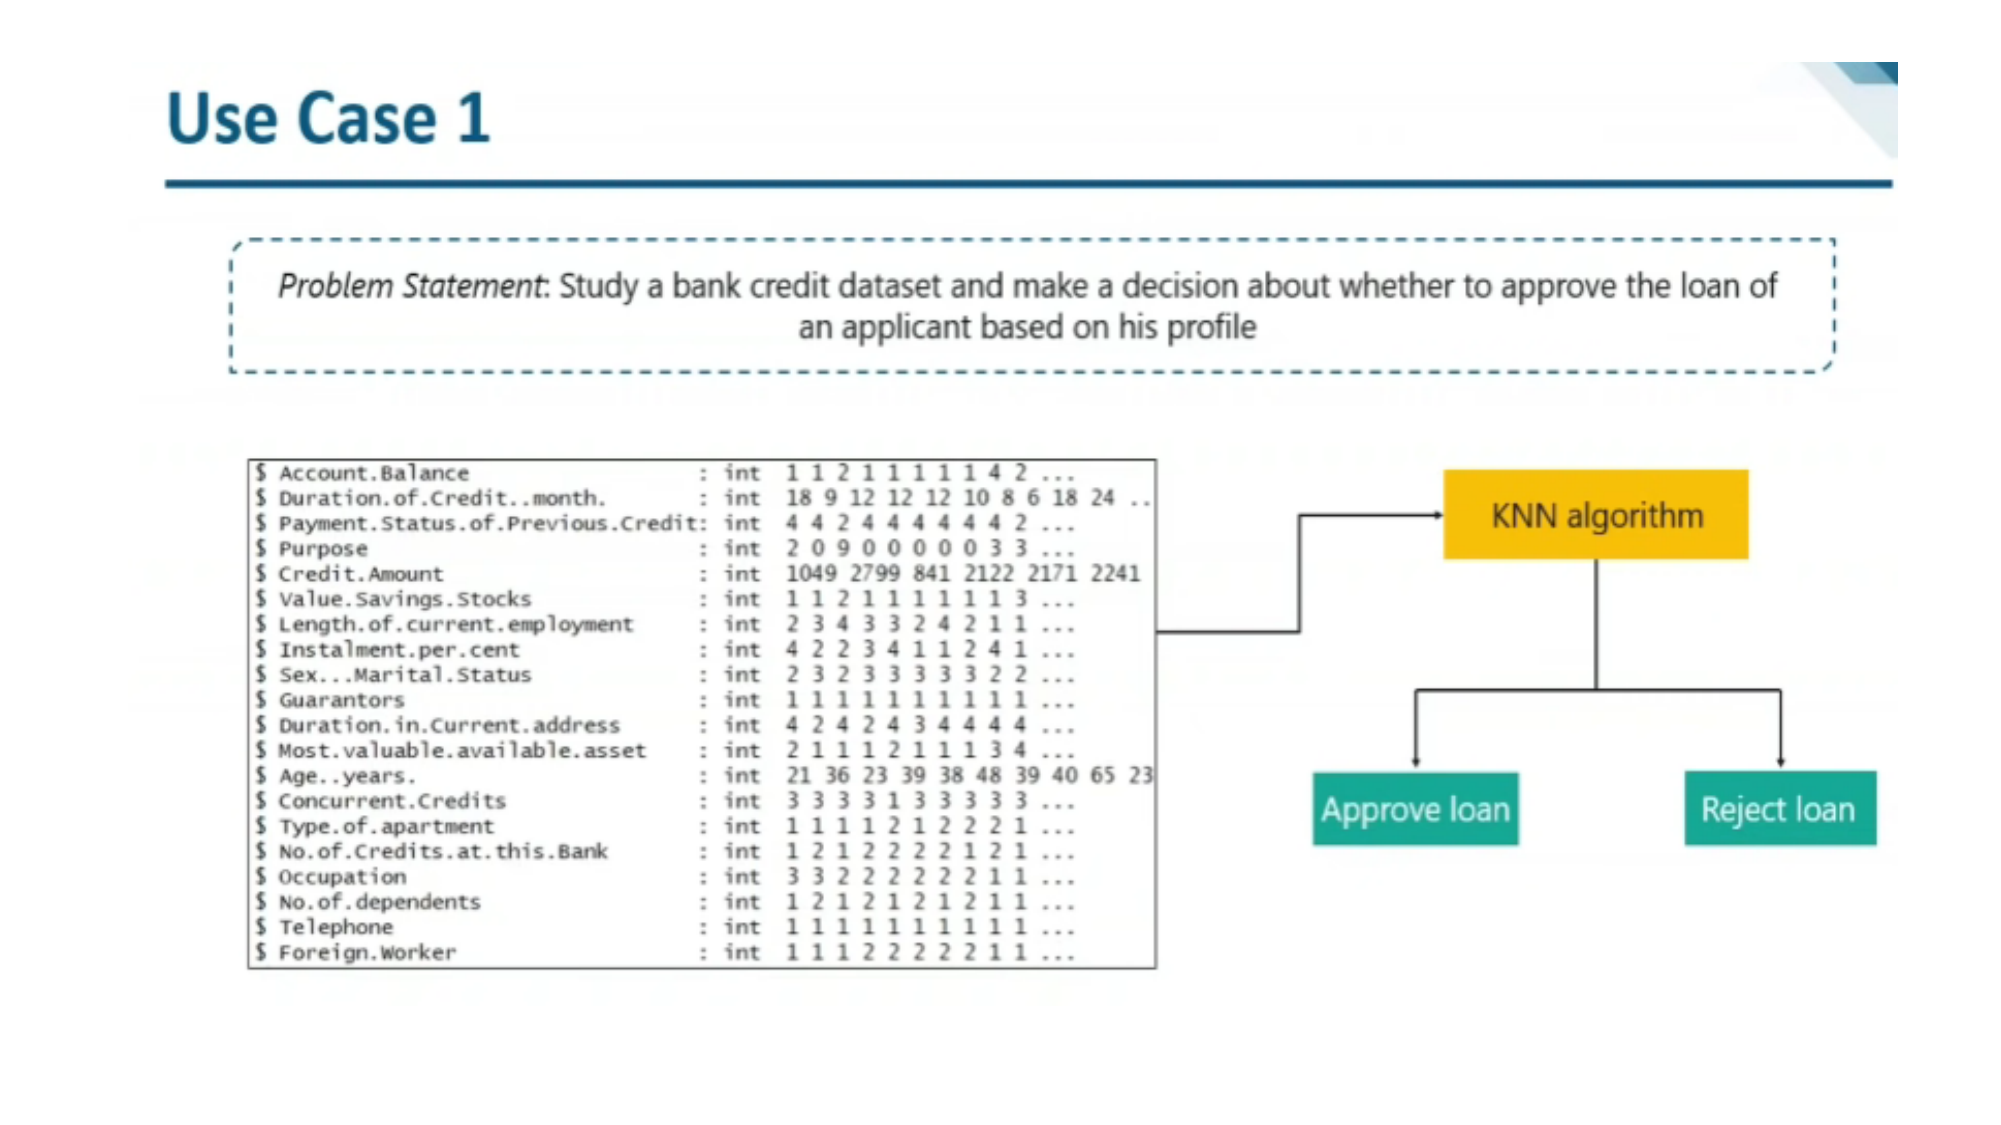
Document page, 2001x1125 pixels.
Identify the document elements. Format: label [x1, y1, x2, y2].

picture [128, 62, 1898, 1006]
